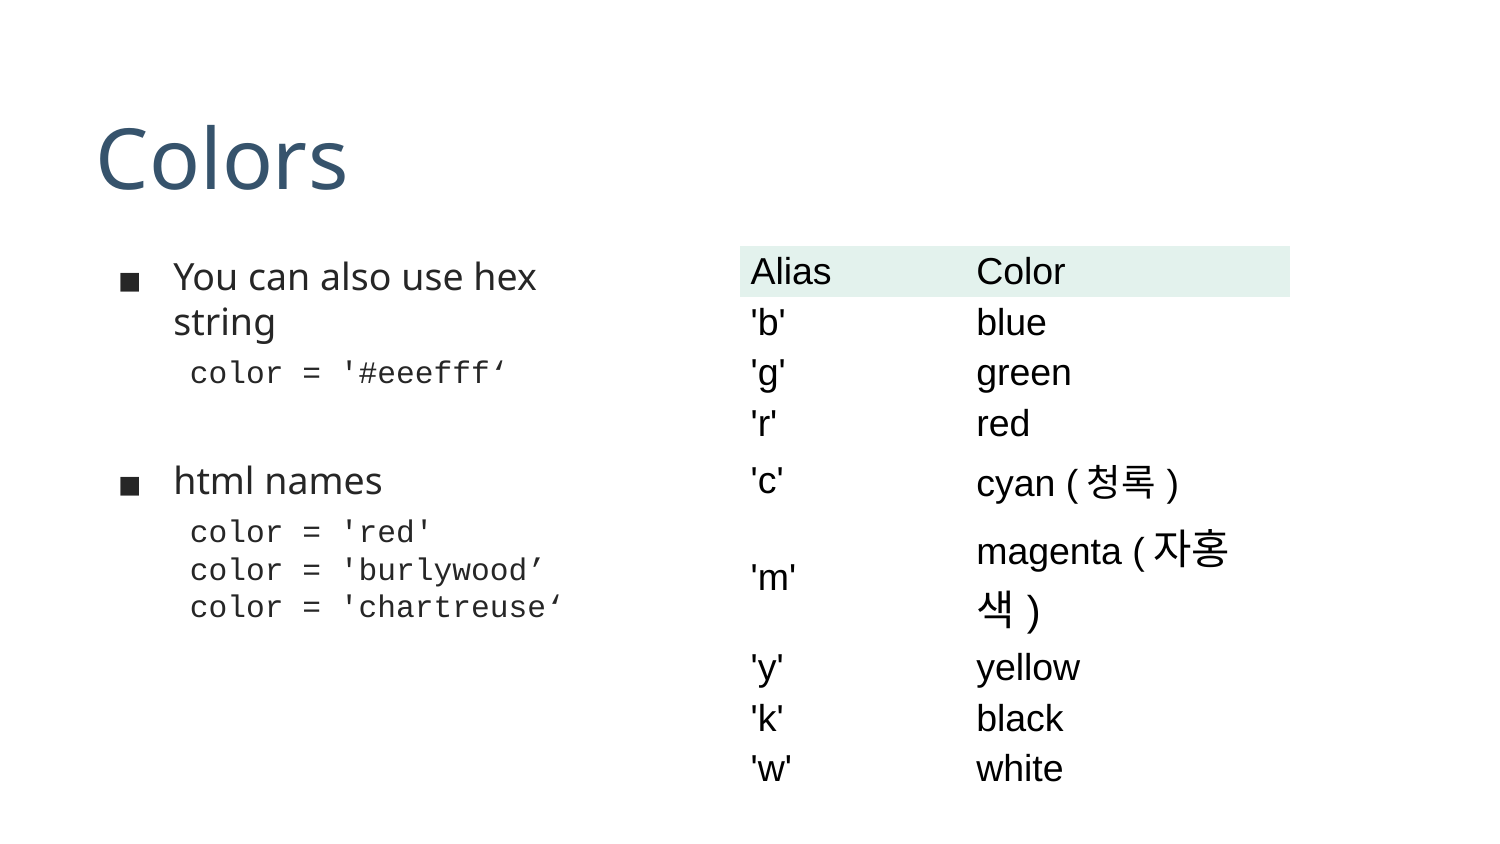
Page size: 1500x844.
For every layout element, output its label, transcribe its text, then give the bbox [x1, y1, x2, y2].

table_cell 'b' [740, 297, 965, 347]
table_cell 'r' [740, 398, 965, 449]
table_cell white [965, 743, 1290, 794]
table_cell yellow [965, 642, 1290, 693]
table_cell 'w' [740, 743, 965, 794]
table_cell cyan (청록) [965, 449, 1290, 512]
title Colors [80, 61, 1407, 266]
table_cell green [965, 347, 1290, 398]
table_cell 'g' [740, 347, 965, 398]
table_cell 'm' [740, 512, 965, 642]
table_cell blue [965, 297, 1290, 347]
table_cell 'c' [740, 449, 965, 512]
table_cell black [965, 693, 1290, 743]
table_cell magenta (자홍색) [965, 512, 1290, 642]
table_header Color [965, 246, 1290, 297]
table_cell 'y' [740, 642, 965, 693]
table_cell 'k' [740, 693, 965, 743]
list You can also use hex string color = '#eeefff‘ html names color = 'red' color = 'burlywood’ color = 'chartreuse‘ [83, 245, 657, 710]
table_header Alias [740, 246, 965, 297]
table_cell red [965, 398, 1290, 449]
